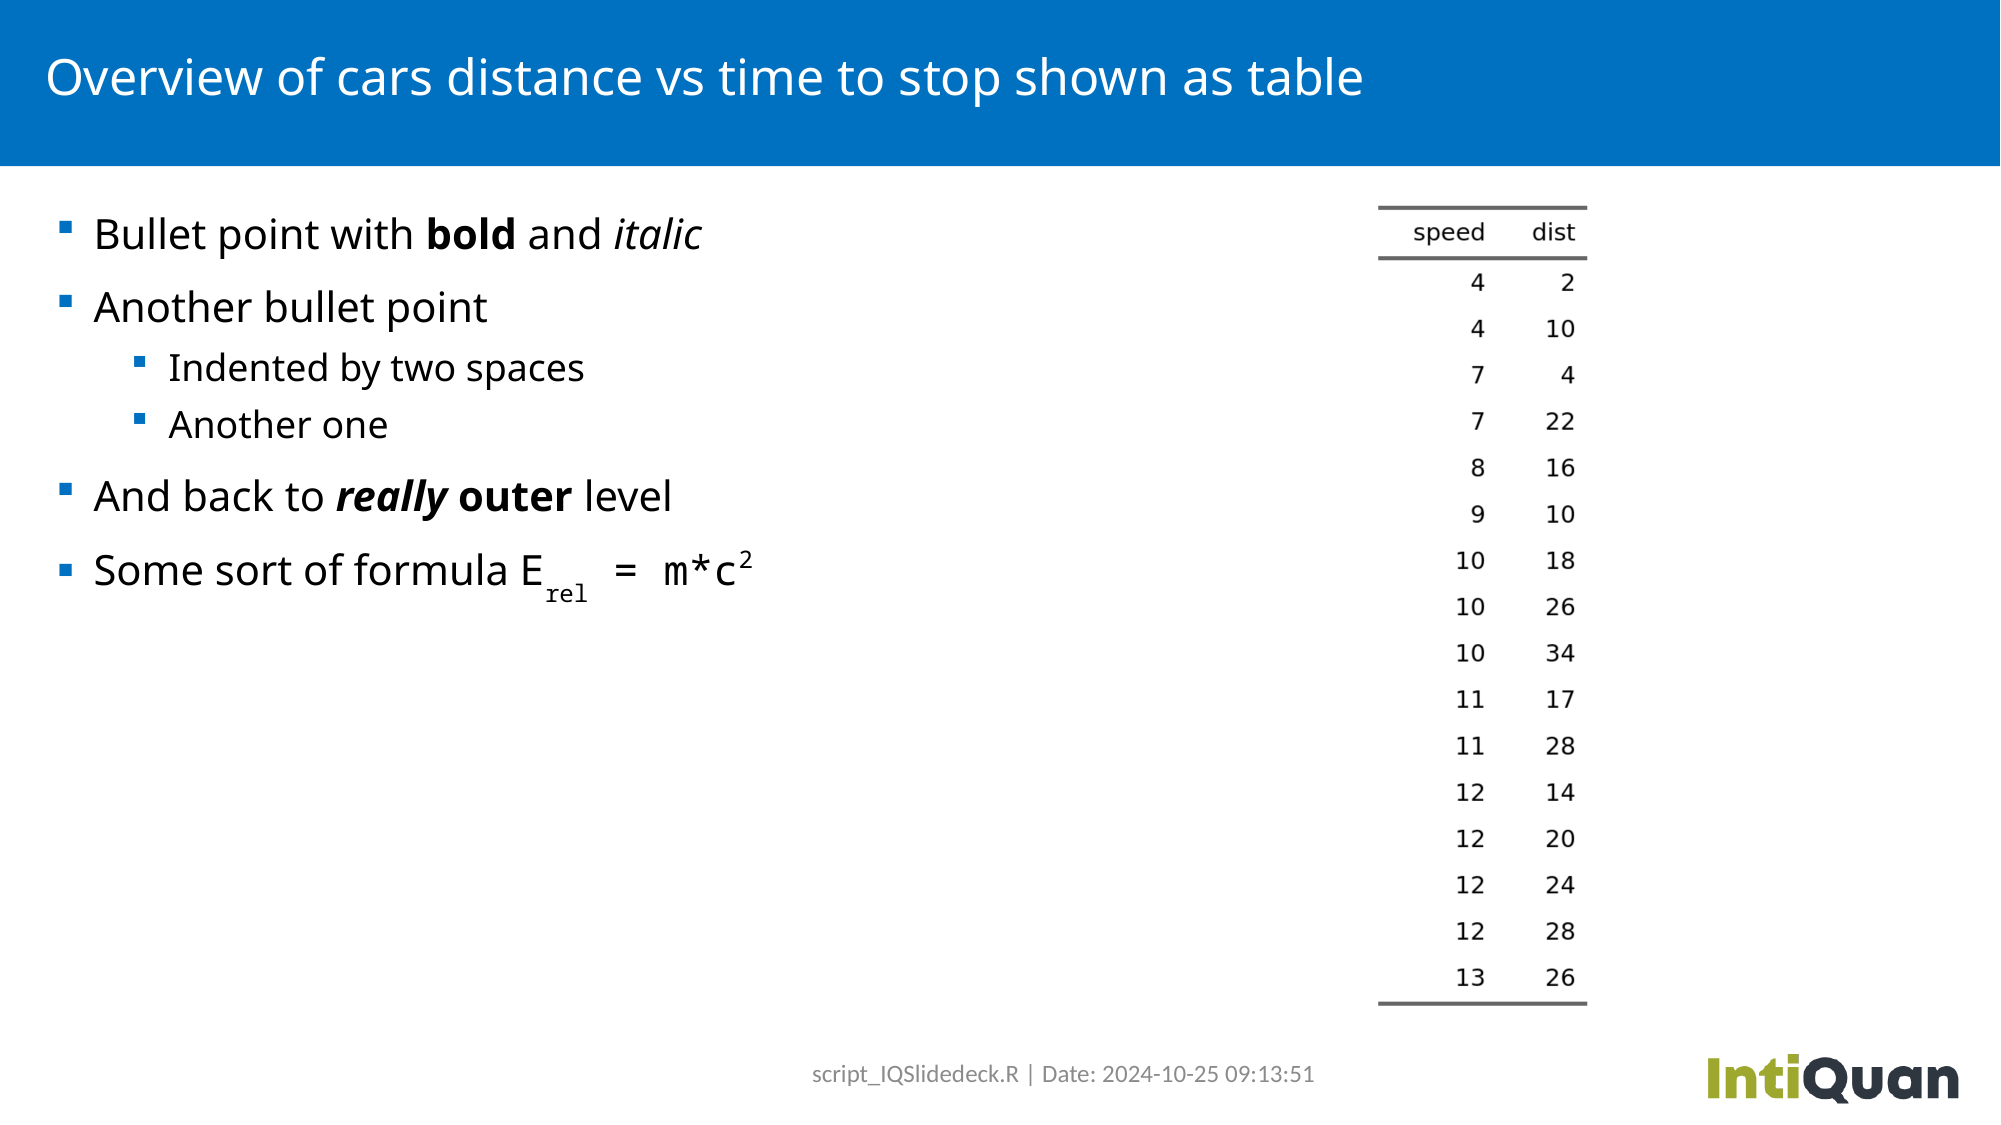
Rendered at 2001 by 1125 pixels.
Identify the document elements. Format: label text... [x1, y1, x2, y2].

picture [1704, 1048, 1959, 1110]
footer script_IQSlidedeck.R | Date: 2024-10-25 09:13:51 [449, 1042, 1679, 1103]
list Bullet point with bold and italic Another bullet point Indented by two spaces Another one And back to really outer level Some sort of formula Erel = m*c2 [41, 197, 988, 1014]
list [1012, 197, 1952, 1014]
title Overview of cars distance vs time to stop shown as table [0, 0, 2000, 167]
